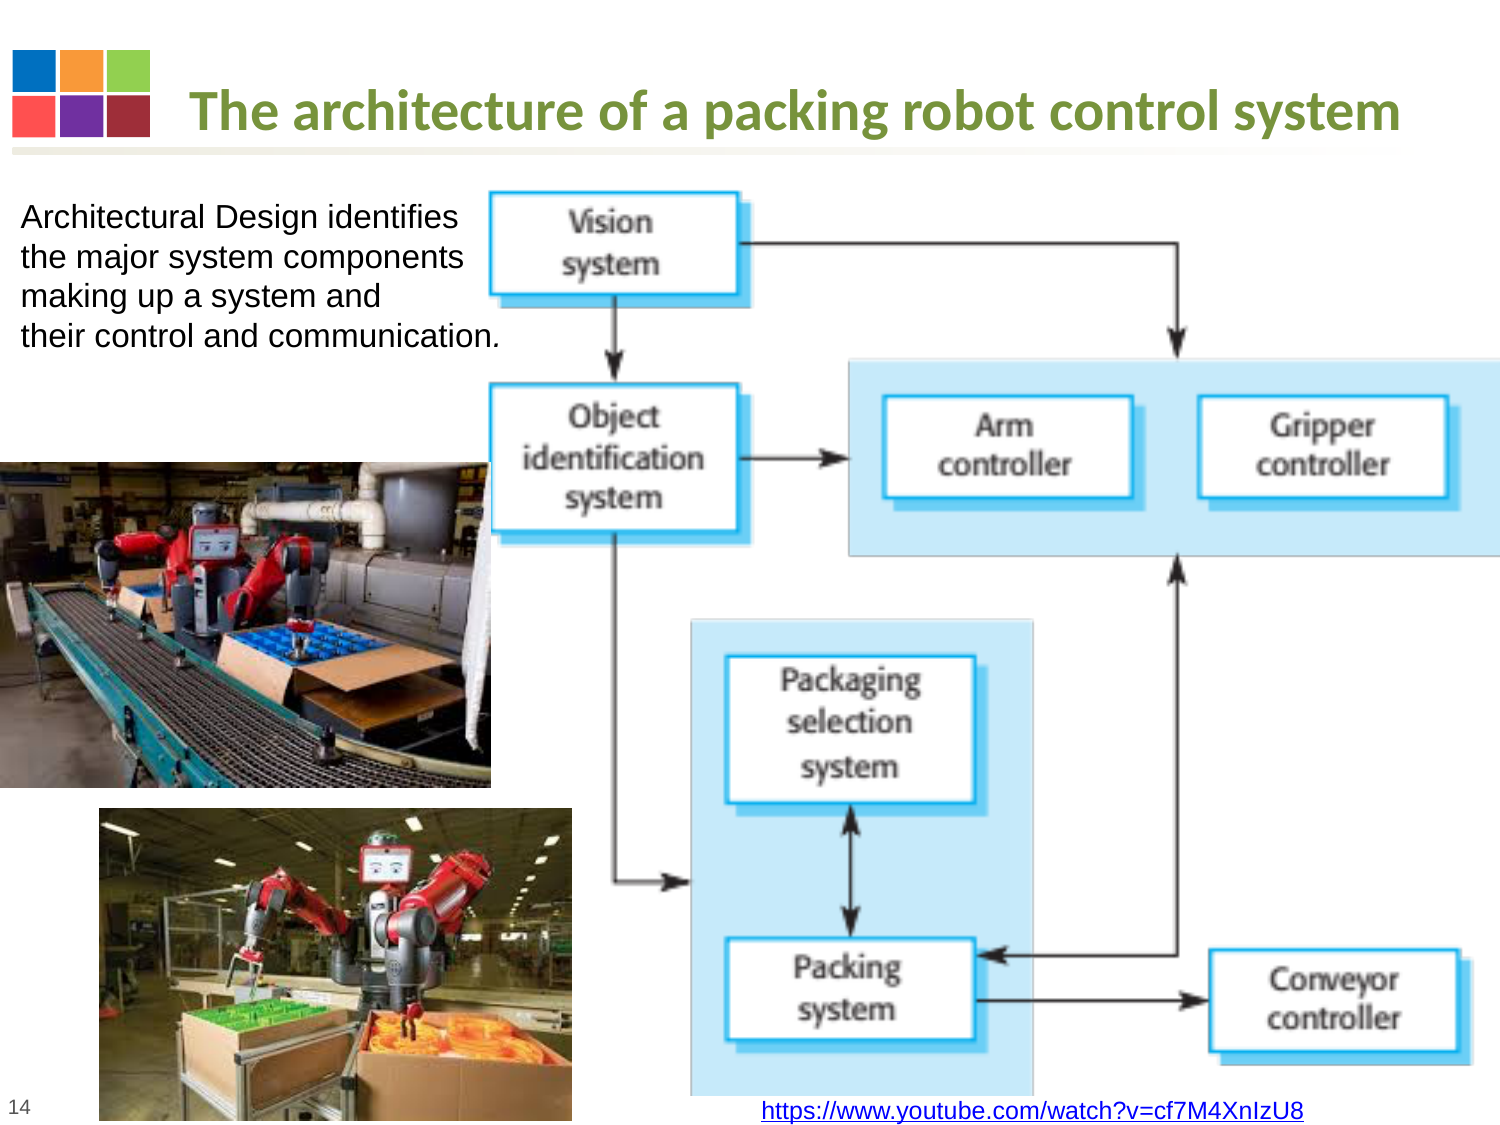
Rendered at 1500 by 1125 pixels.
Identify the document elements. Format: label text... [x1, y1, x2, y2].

picture [0, 189, 1500, 1125]
text_box Architectural Design identifies the major system components making up a system and their control and communication. [5, 187, 518, 362]
title The architecture of a packing robot control system [174, 47, 1475, 150]
